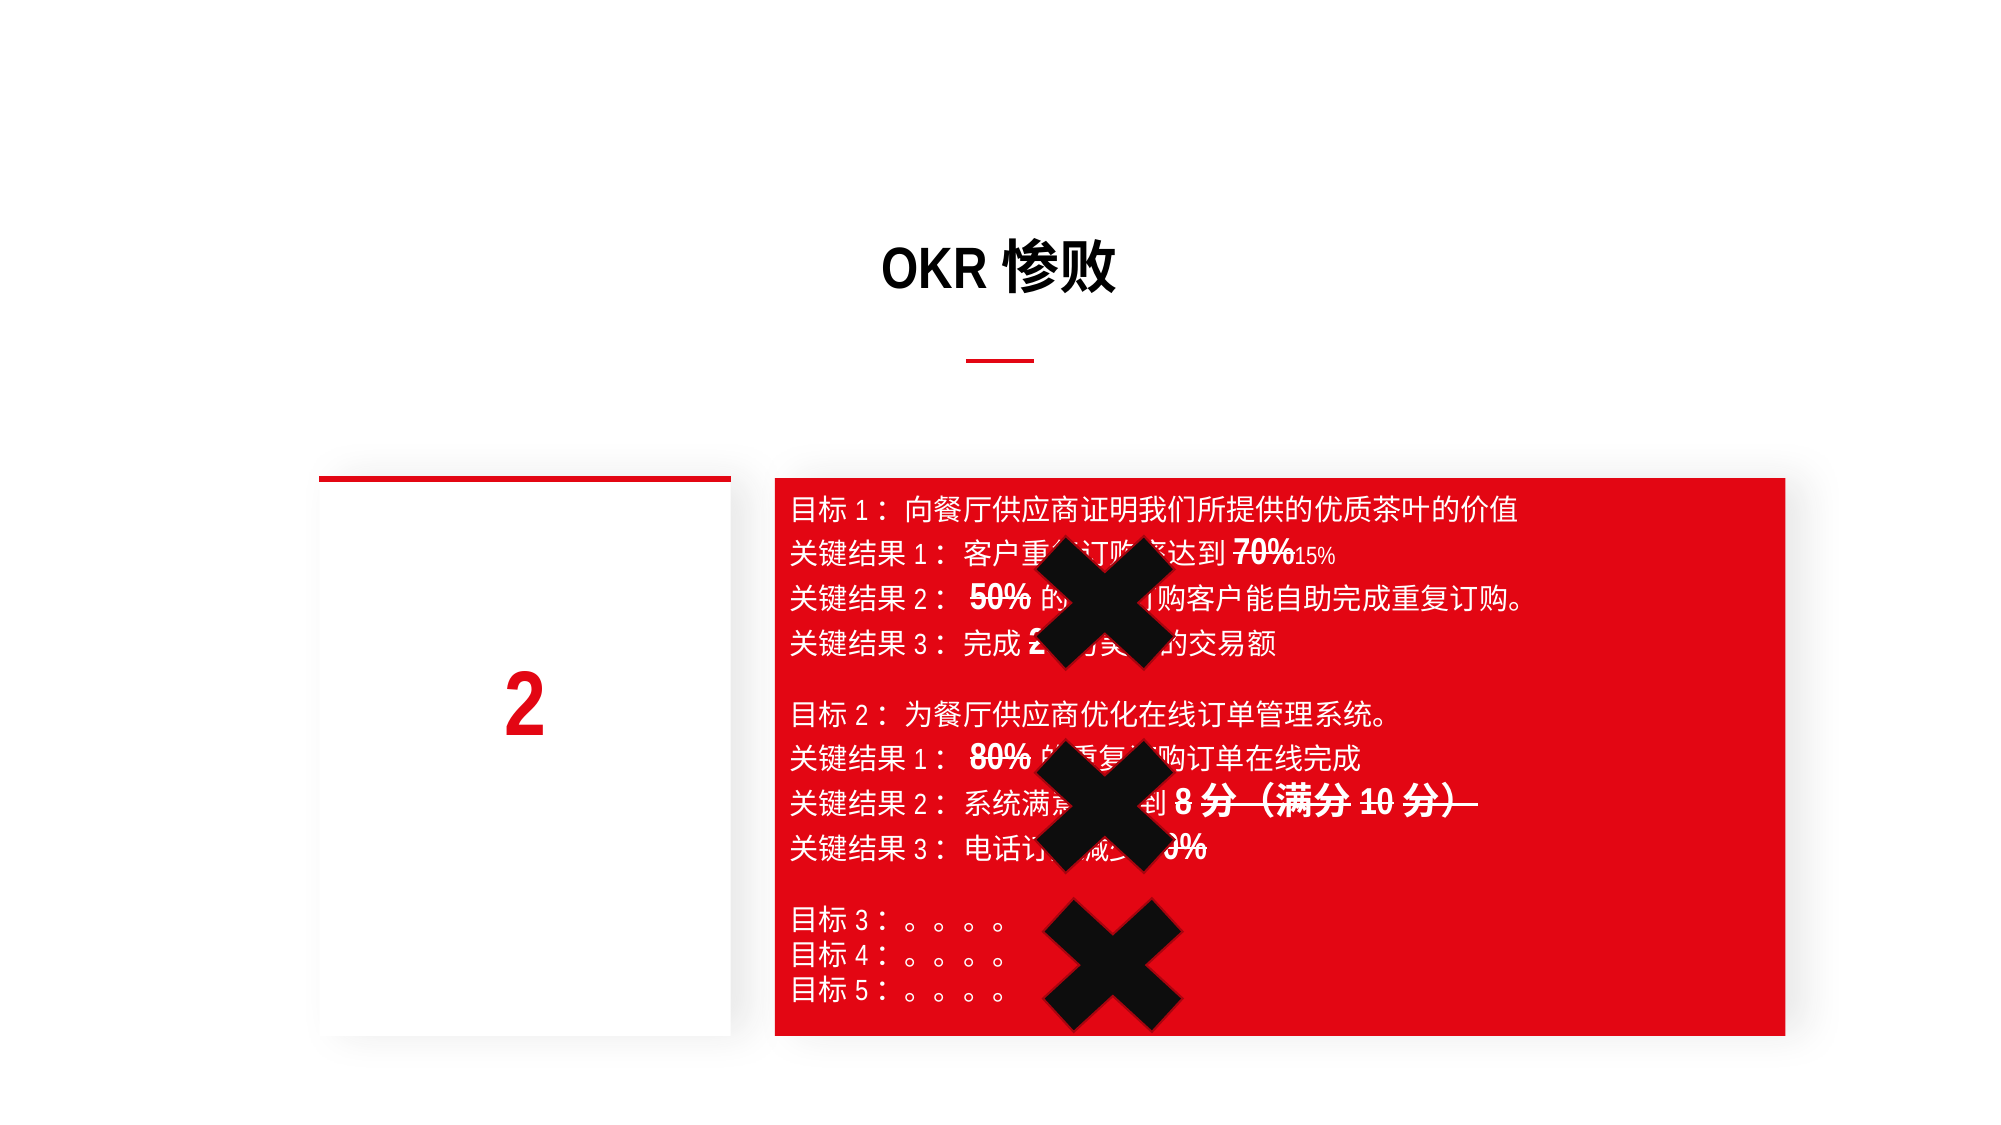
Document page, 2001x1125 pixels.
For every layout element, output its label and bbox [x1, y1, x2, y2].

text_box [319, 222, 1786, 1065]
